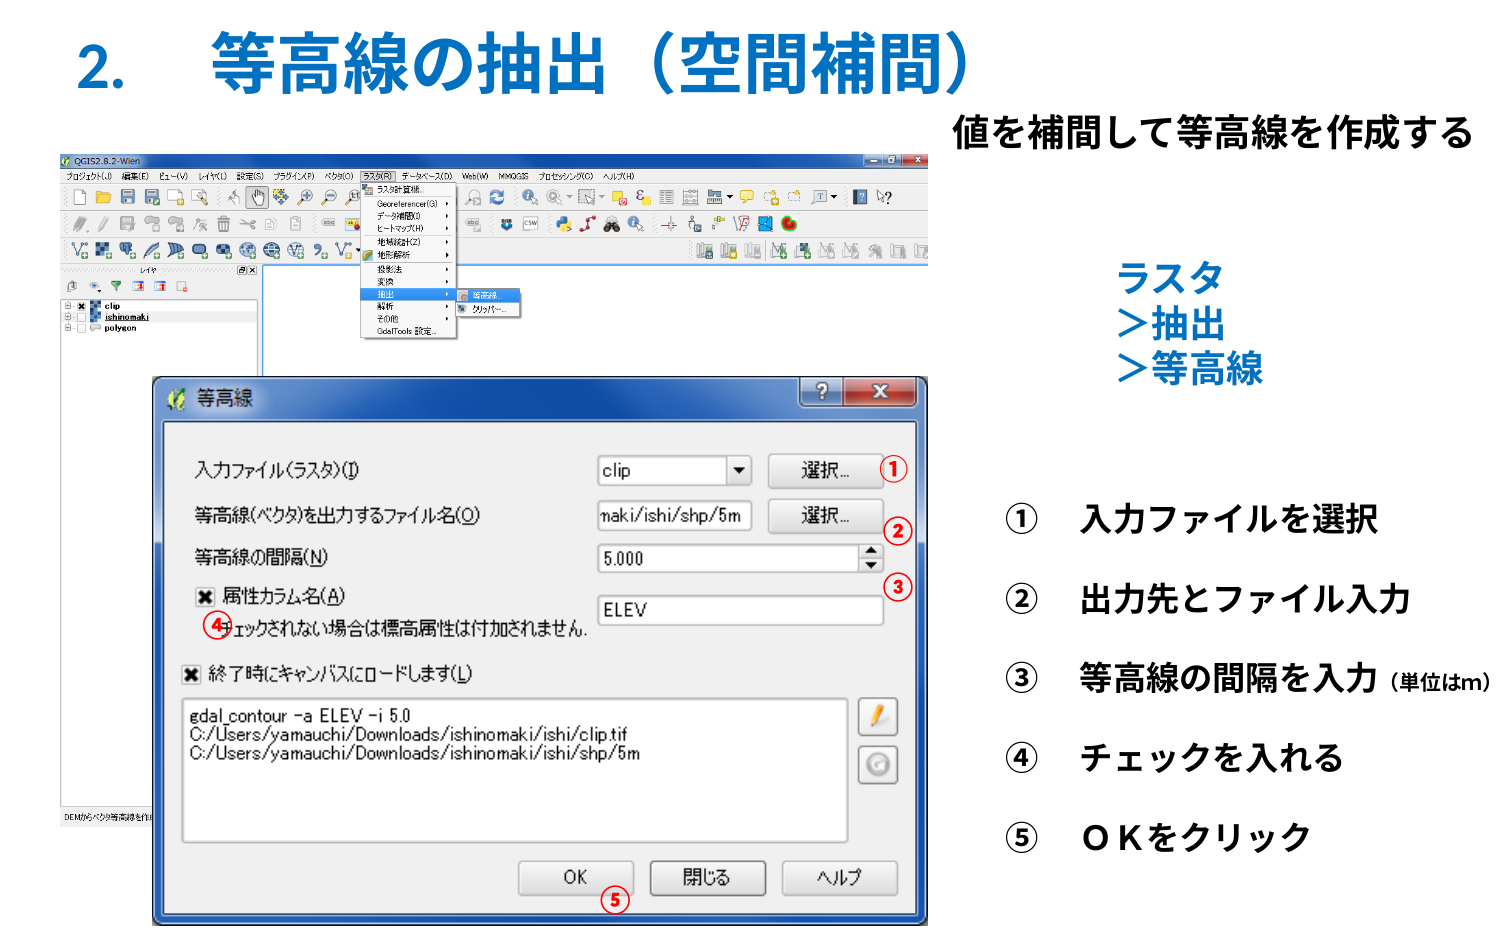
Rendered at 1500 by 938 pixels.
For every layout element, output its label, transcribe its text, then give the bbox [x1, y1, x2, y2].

text_box ③ [928, 559, 932, 610]
title 2. 等高線の抽出（空間補間） [60, 25, 1355, 109]
text_box ② [928, 503, 932, 554]
text_box ラスタ ＞抽出 ＞等高線 [1099, 247, 1280, 398]
text_box ① 入力ファイルを選択 ② 出力先とファイル入力 ③ 等高線の間隔を入力（単位はｍ） ④ チェックを入れる ⑤ ＯＫをクリック [990, 490, 1500, 865]
picture [60, 154, 928, 926]
text_box 値を補間して等高線を作成する [937, 101, 1492, 161]
